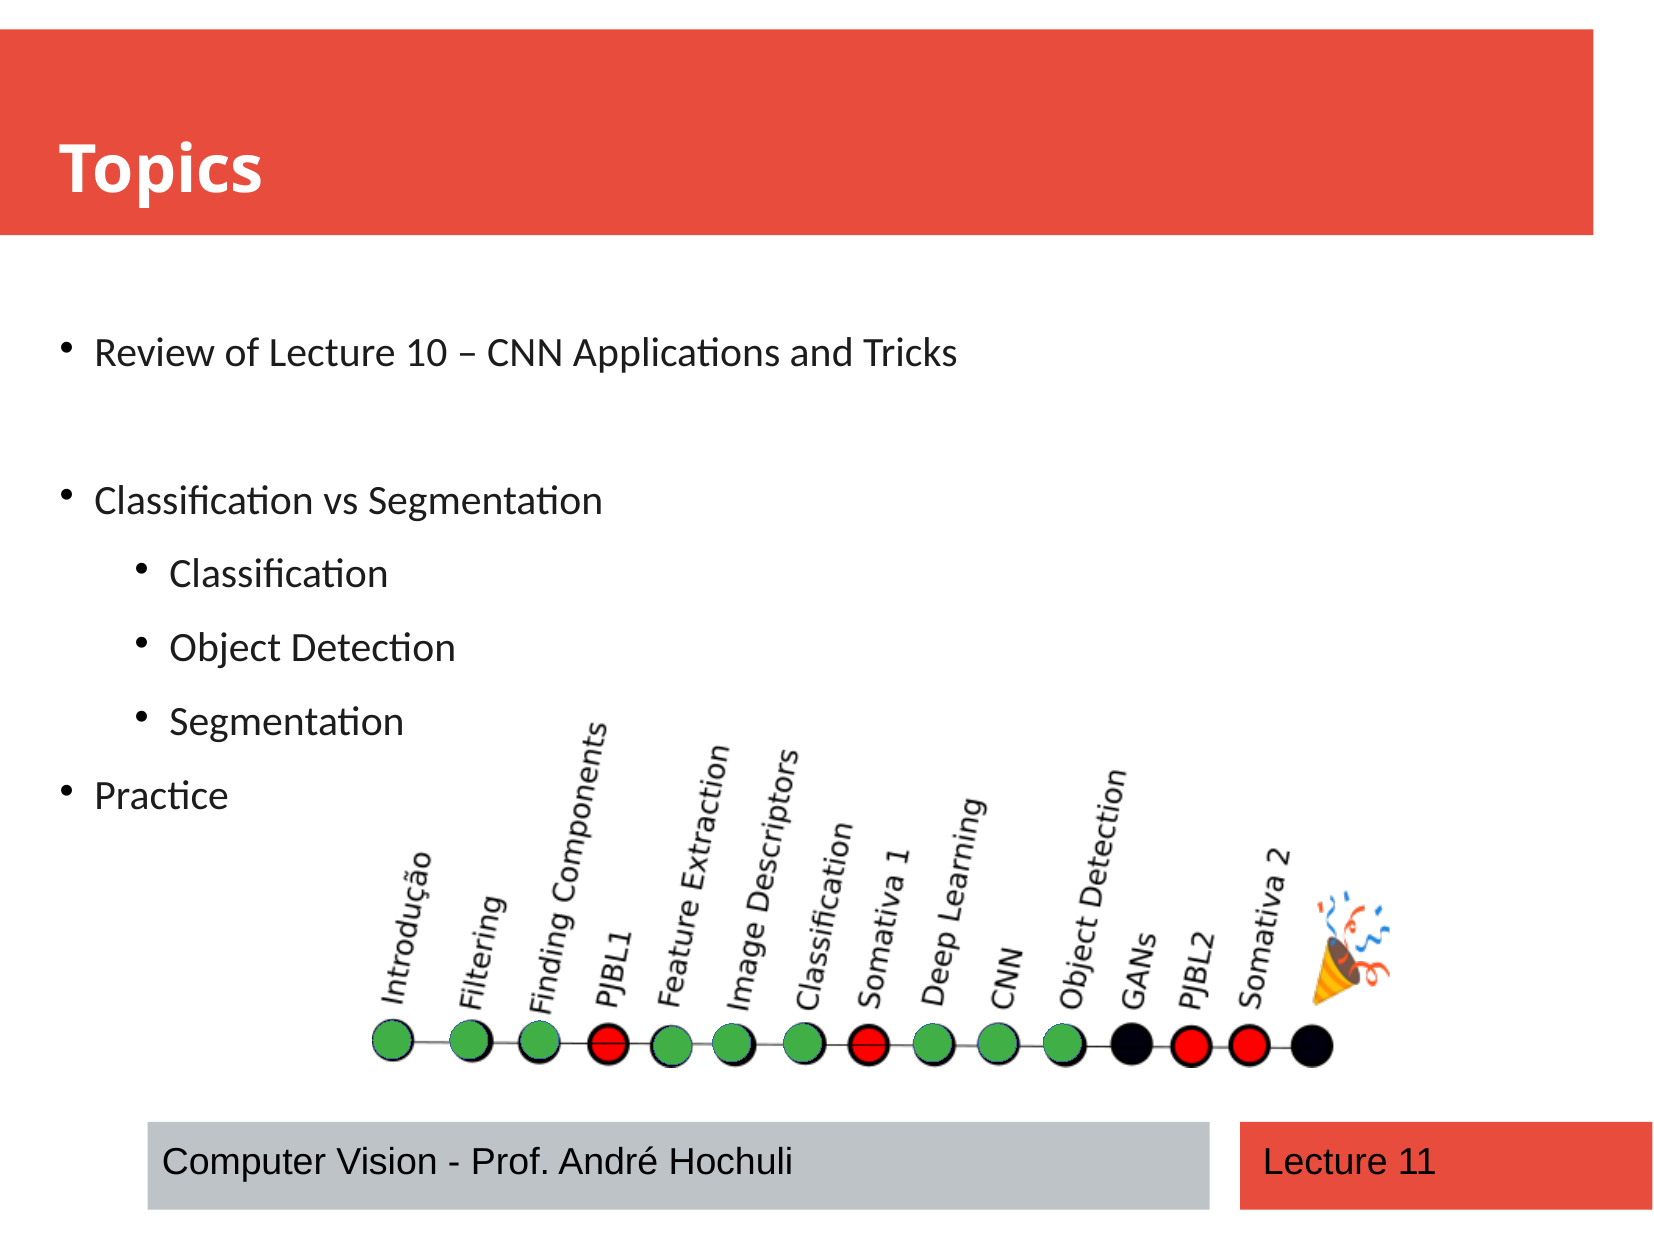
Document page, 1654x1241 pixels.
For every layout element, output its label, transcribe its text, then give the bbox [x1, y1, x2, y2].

text_box Computer Vision - Prof. André Hochuli [147, 1129, 1204, 1189]
text_box Topics [58, 58, 1594, 206]
text_box Review of Lecture 10 – CNN Applications and Tricks Classification vs Segmentation Classification Object Detection Segmentation Practice [58, 324, 1564, 1092]
text_box Lecture 11 [1248, 1129, 1622, 1189]
picture [372, 722, 1394, 1068]
